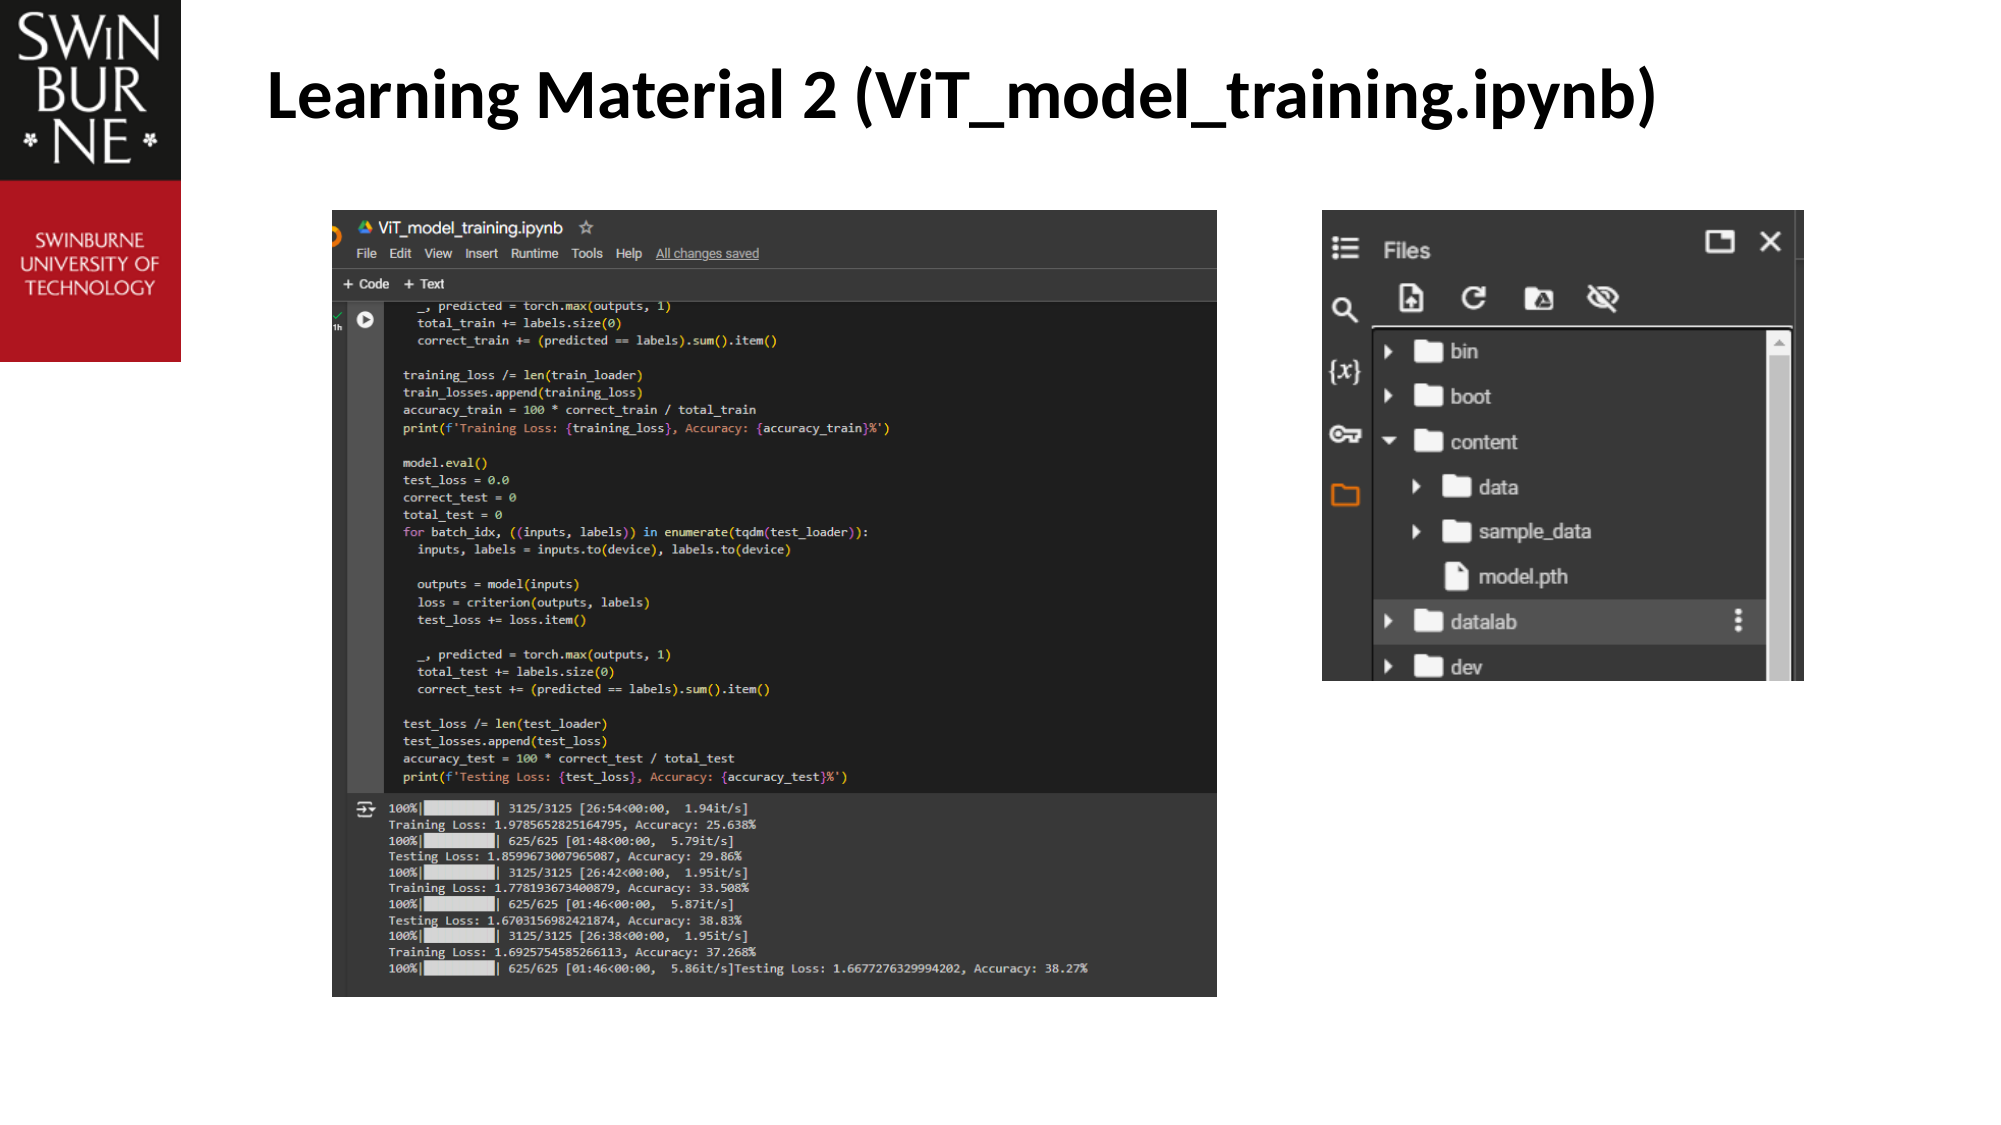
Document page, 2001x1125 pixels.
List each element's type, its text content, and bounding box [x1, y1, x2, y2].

picture [1321, 209, 1805, 682]
picture [331, 209, 1218, 997]
title Learning Material 2 (ViT_model_training.ipynb) [252, 28, 1978, 164]
picture [0, 0, 182, 363]
